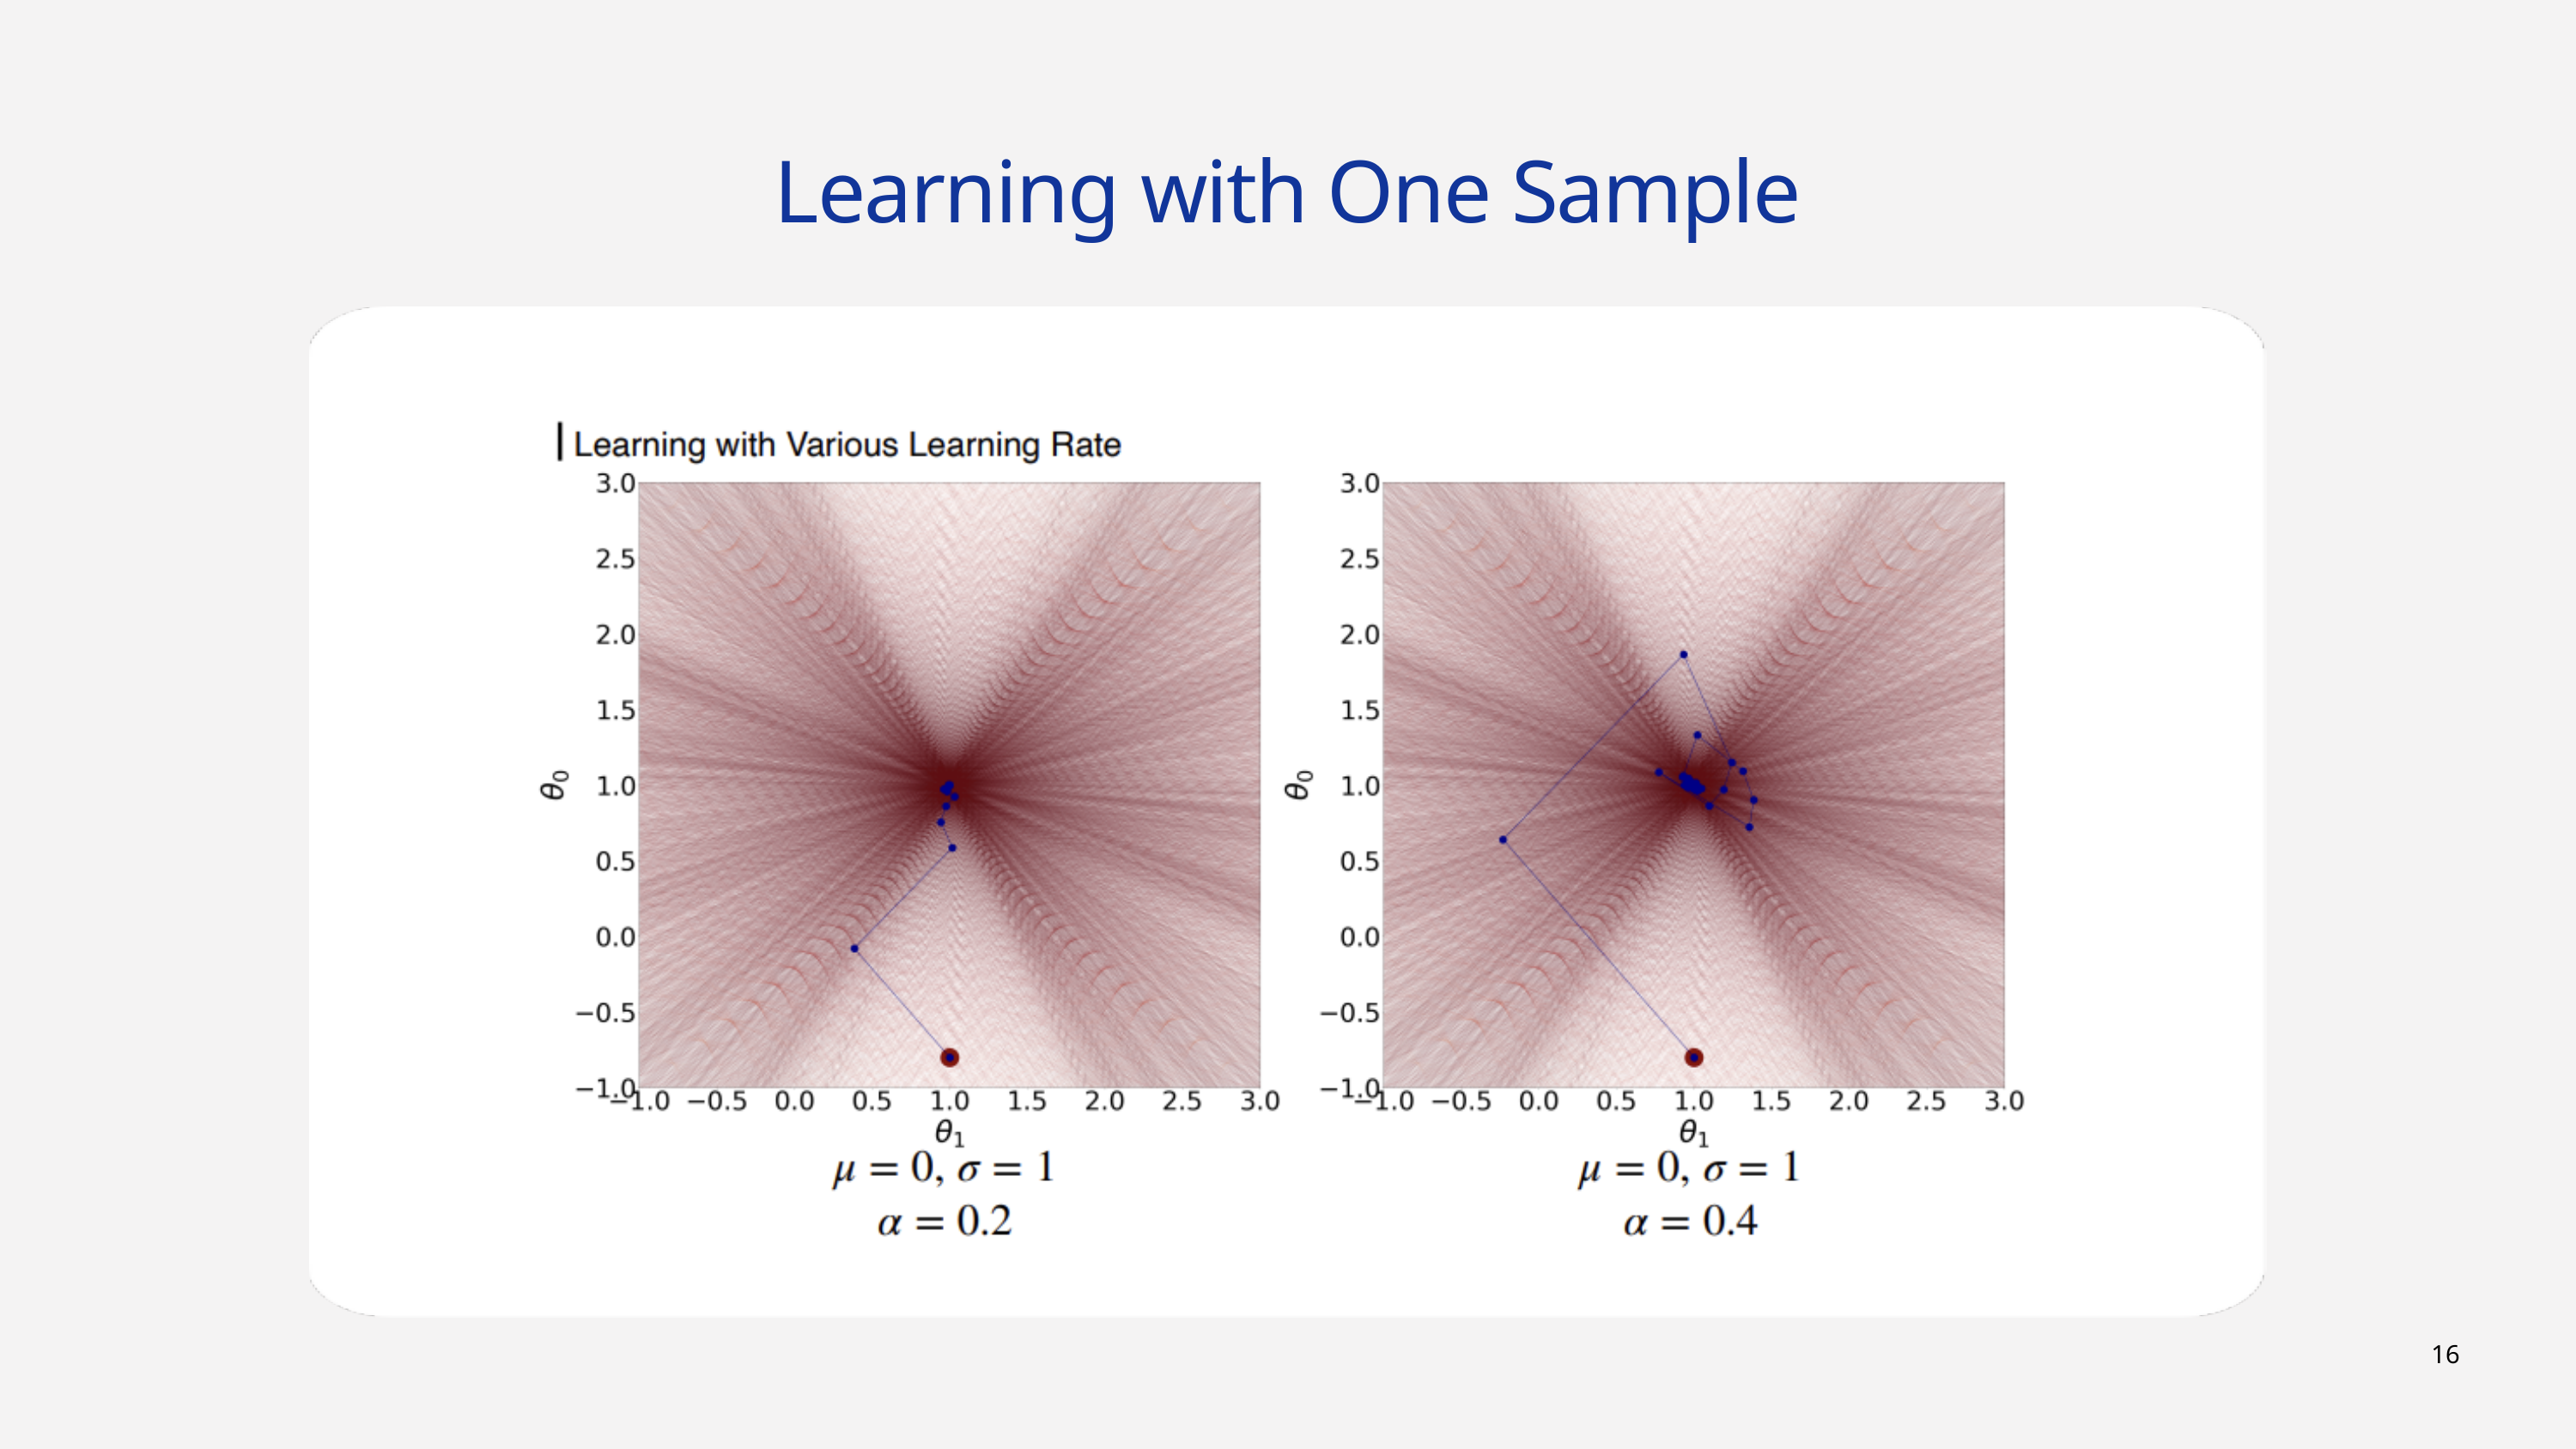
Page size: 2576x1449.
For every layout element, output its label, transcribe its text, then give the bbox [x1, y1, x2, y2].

text_box 16 [2385, 1331, 2473, 1375]
picture [441, 412, 2044, 1278]
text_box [309, 306, 2267, 1318]
text_box Learning with One Sample [309, 130, 2267, 246]
